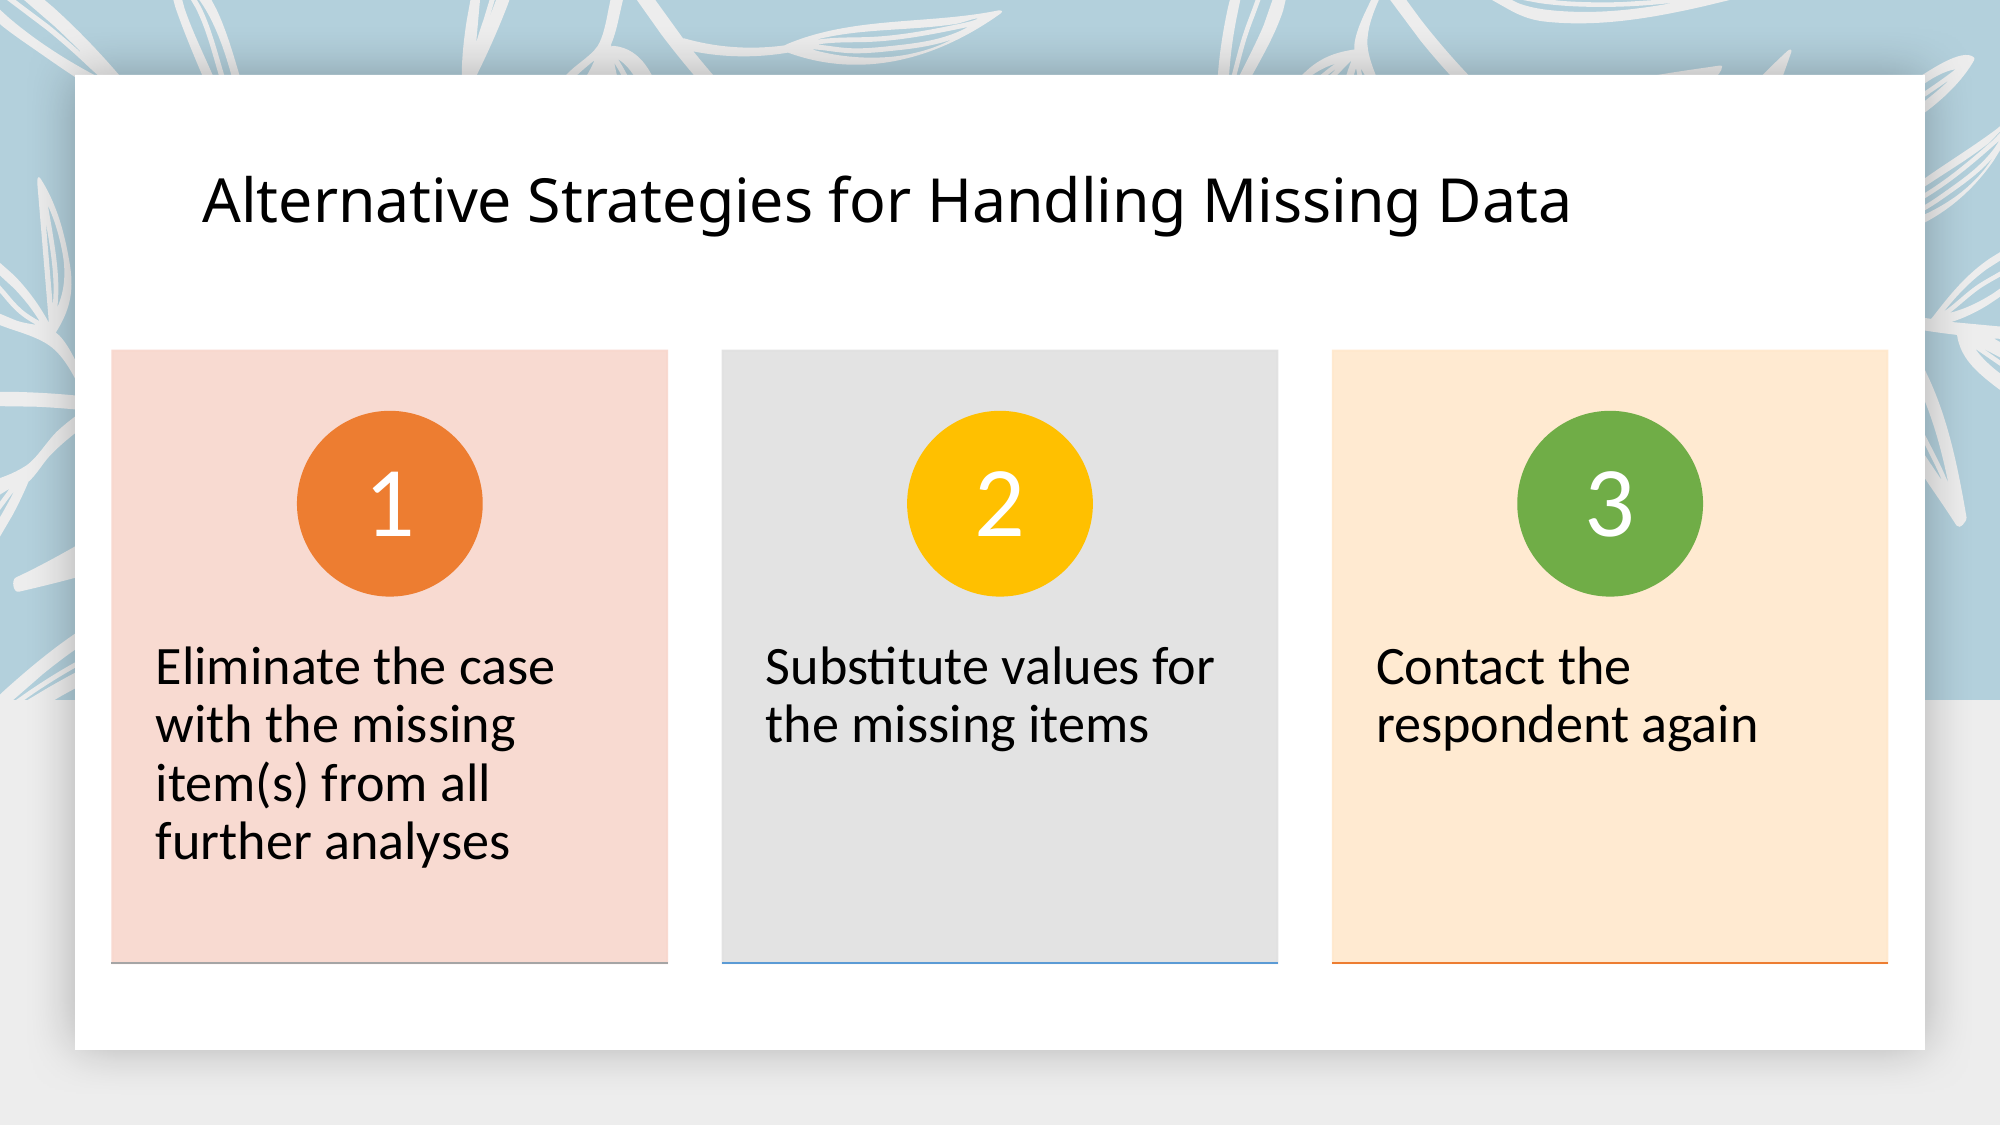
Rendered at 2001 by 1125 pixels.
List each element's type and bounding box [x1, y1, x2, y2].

text_box [74, 700, 1926, 1051]
list [112, 350, 1888, 964]
text_box [0, 700, 2000, 1125]
text_box [0, 0, 2000, 700]
